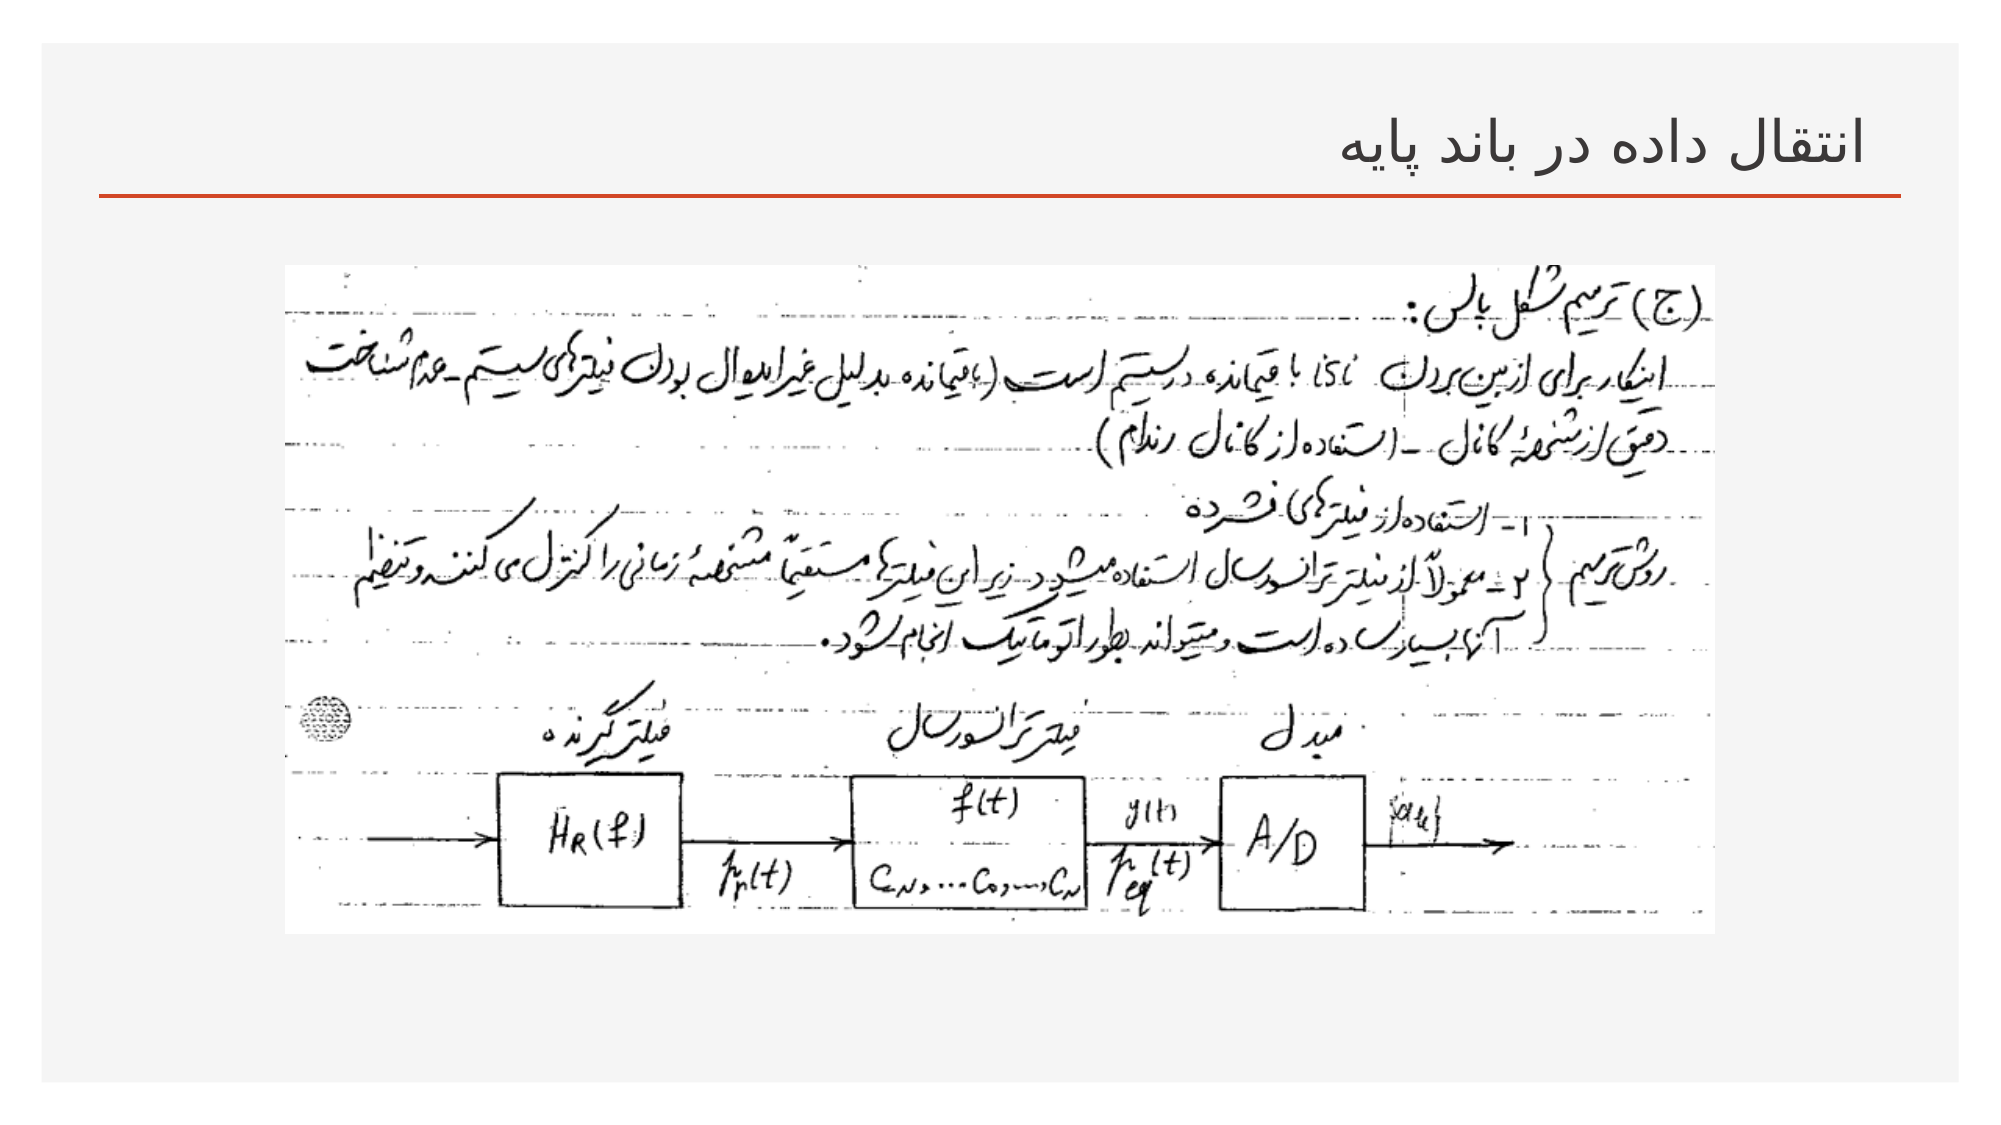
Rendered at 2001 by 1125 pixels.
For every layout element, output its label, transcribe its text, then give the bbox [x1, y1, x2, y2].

title انتقال داده در باند پایه [754, 77, 1883, 182]
picture [285, 265, 1715, 934]
